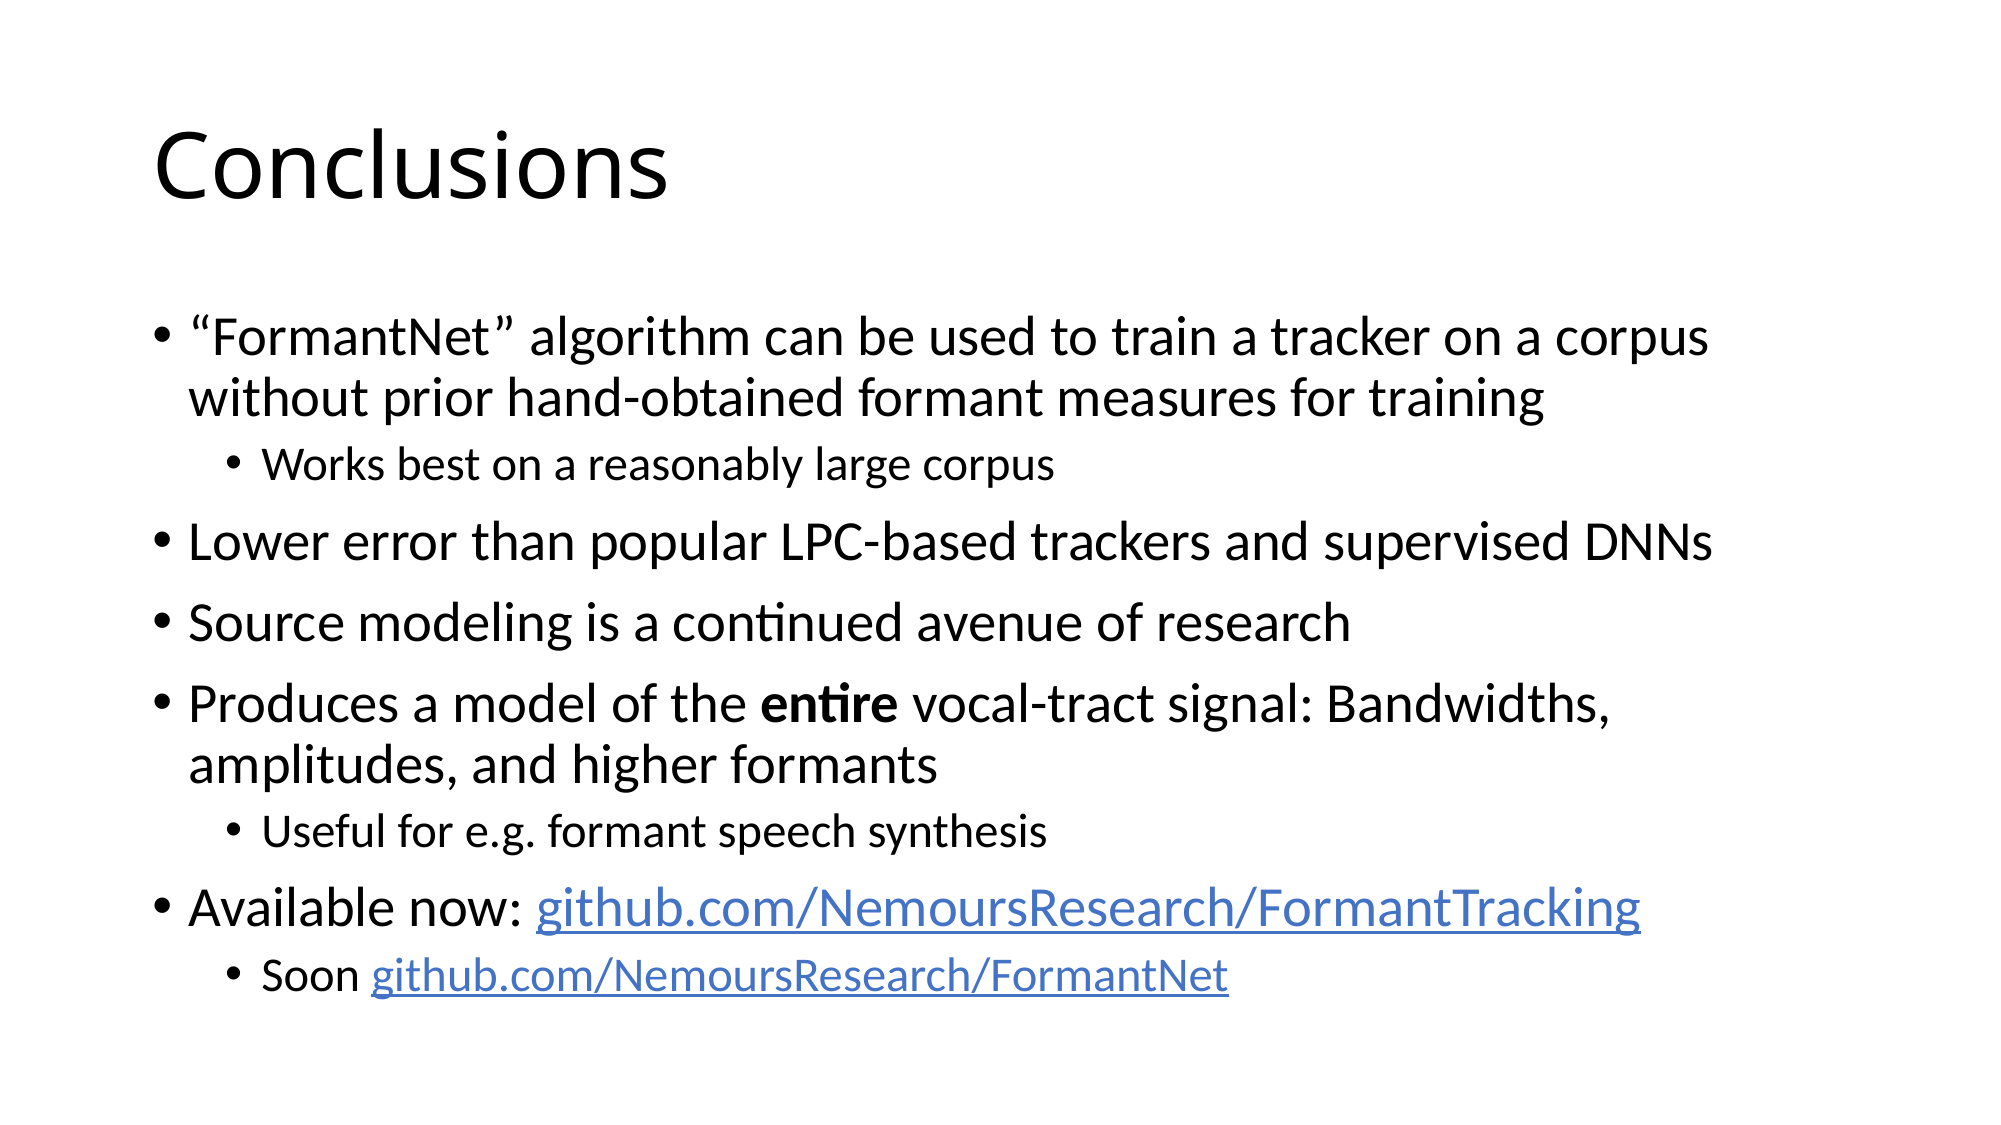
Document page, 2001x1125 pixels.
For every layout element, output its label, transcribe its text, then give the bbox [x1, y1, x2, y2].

title Conclusions [137, 59, 1863, 278]
list “FormantNet” algorithm can be used to train a tracker on a corpus without prior hand-obtained formant measures for training Works best on a reasonably large corpus Lower error than popular LPC-based trackers and supervised DNNs Source modeling is a continued avenue of research Produces a model of the entire vocal-tract signal: Bandwidths, amplitudes, and higher formants Useful for e.g. formant speech synthesis Available now: github.com/NemoursResearch/FormantTracking Soon github.com/NemoursResearch/FormantNet [137, 299, 1863, 1014]
